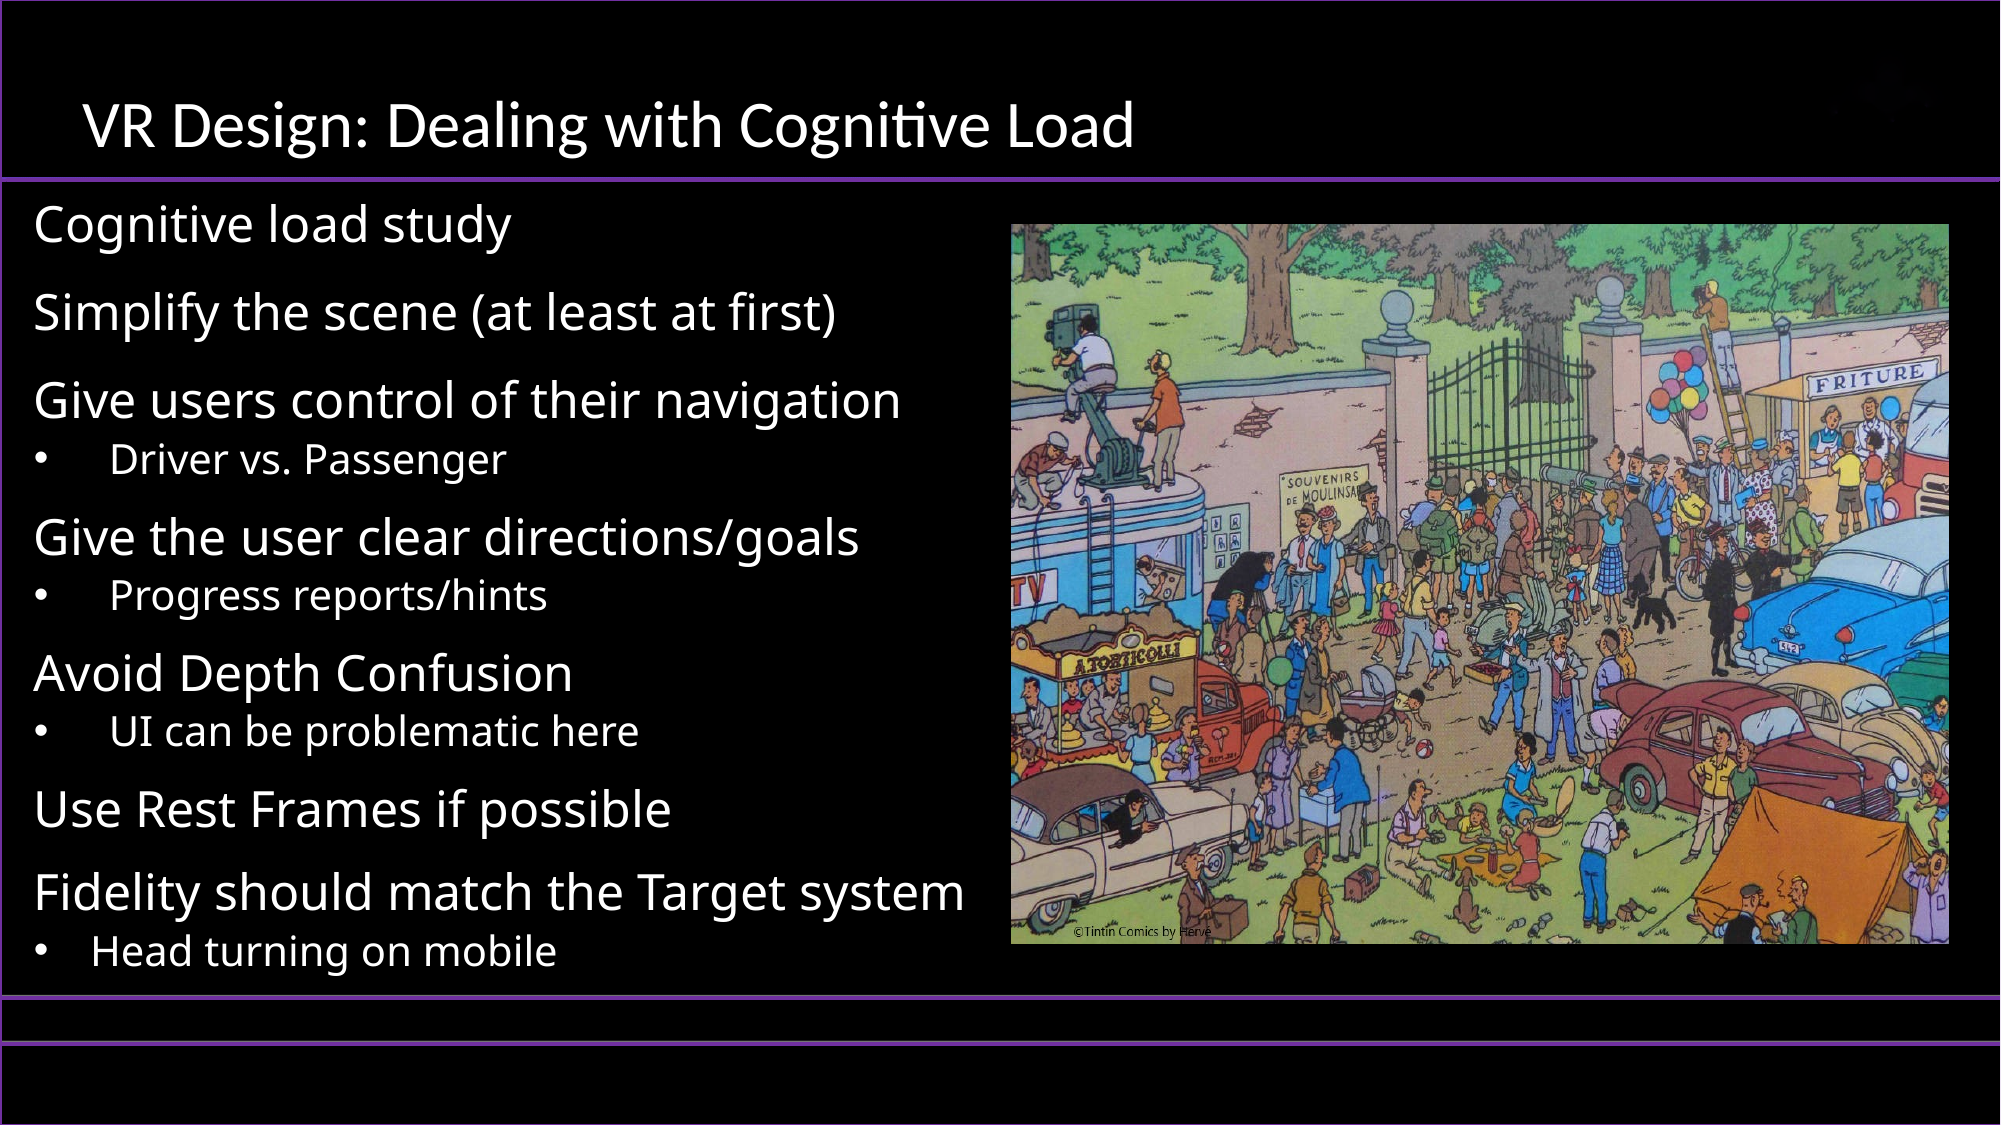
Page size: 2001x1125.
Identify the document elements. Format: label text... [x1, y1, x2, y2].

title VR Design: Dealing with Cognitive Load [67, 45, 1793, 170]
picture [0, 0, 2001, 1125]
text_box Cognitive load study Simplify the scene (at least at first) Give users control of their navigation Driver vs. Passenger Give the user clear directions/goals Progress reports/hints Avoid Depth Confusion UI can be problematic here Use Rest Frames if possible Fidelity should match the Target system Head turning on mobile [19, 180, 1152, 1125]
